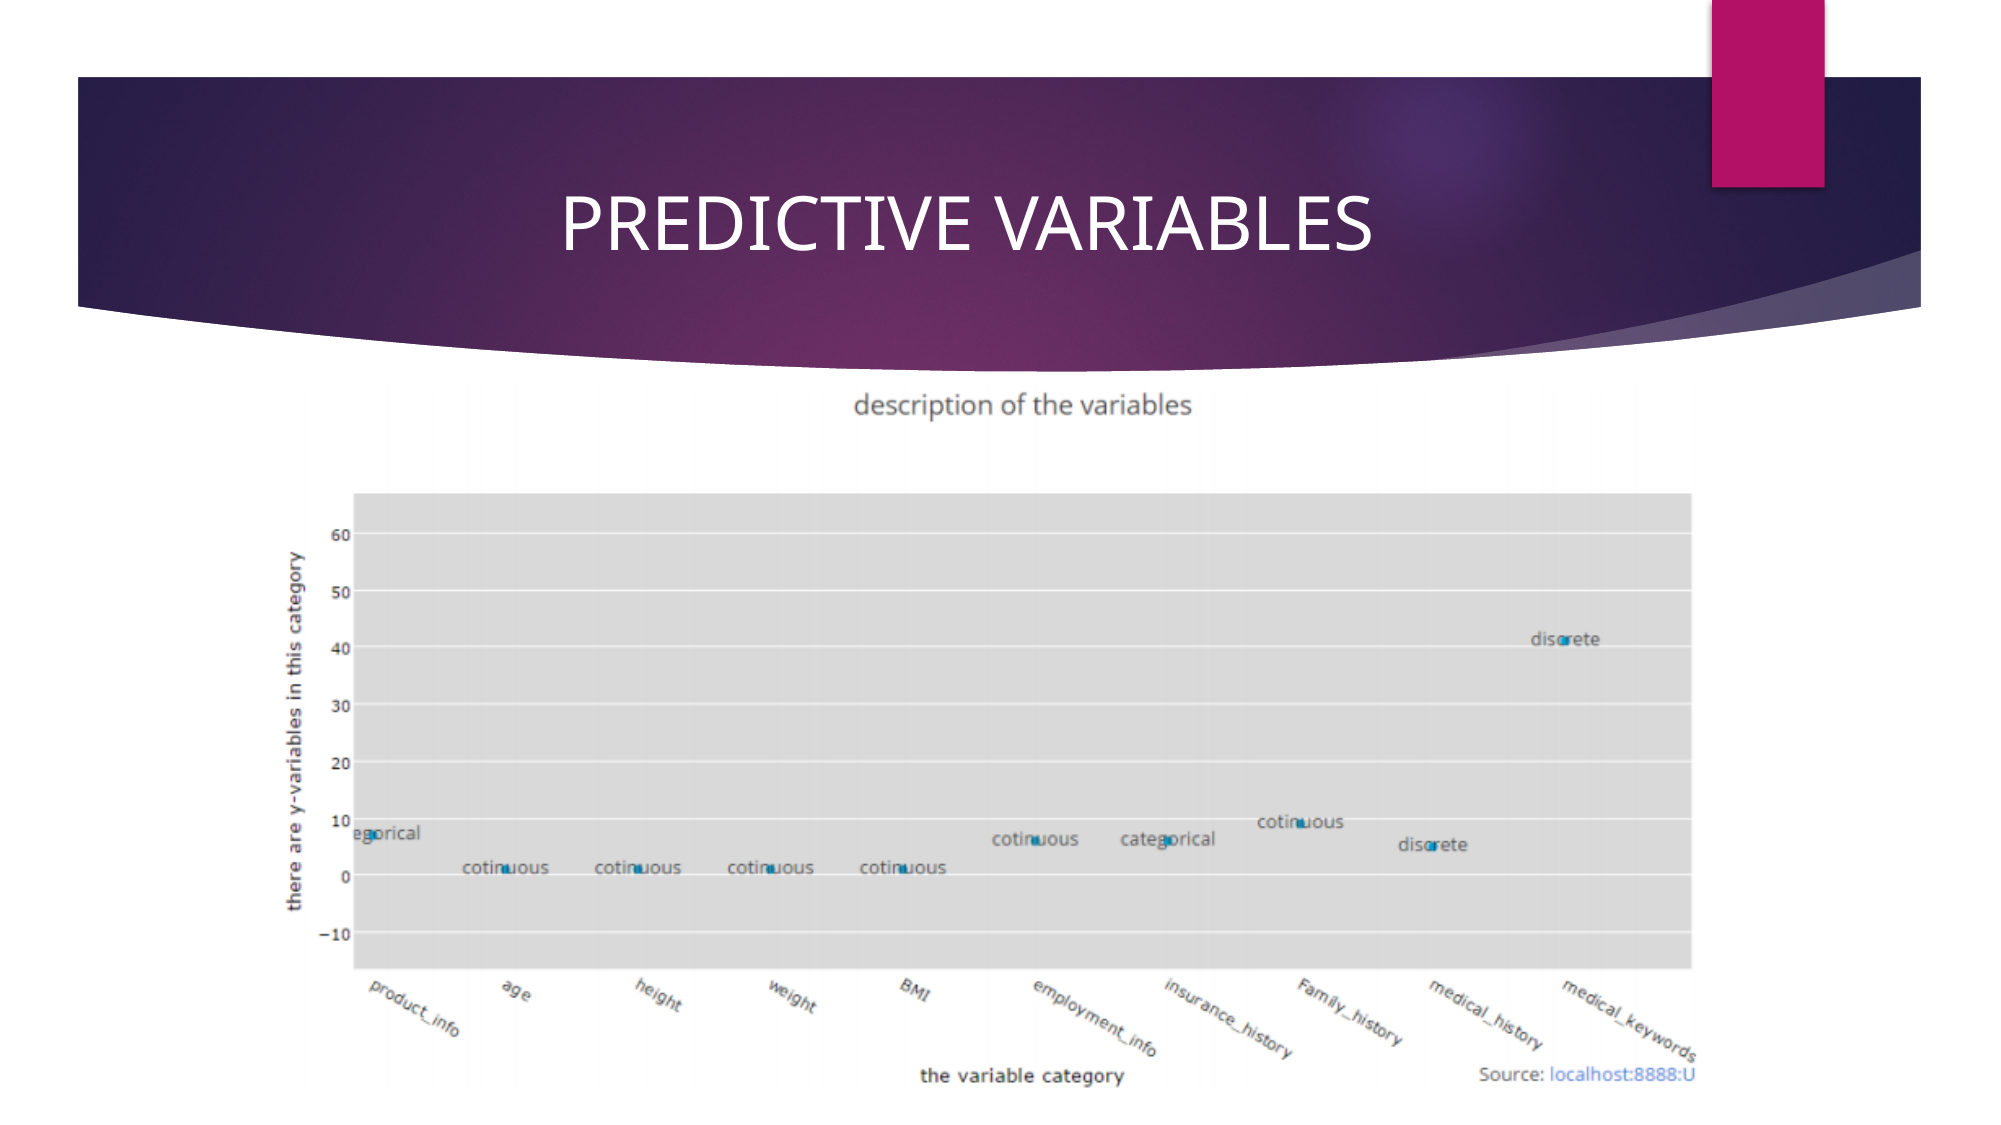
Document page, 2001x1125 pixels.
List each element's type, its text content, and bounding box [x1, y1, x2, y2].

title PREDICTIVE VARIABLES [248, 162, 1687, 279]
picture [79, 78, 1920, 371]
picture [281, 386, 1719, 1091]
